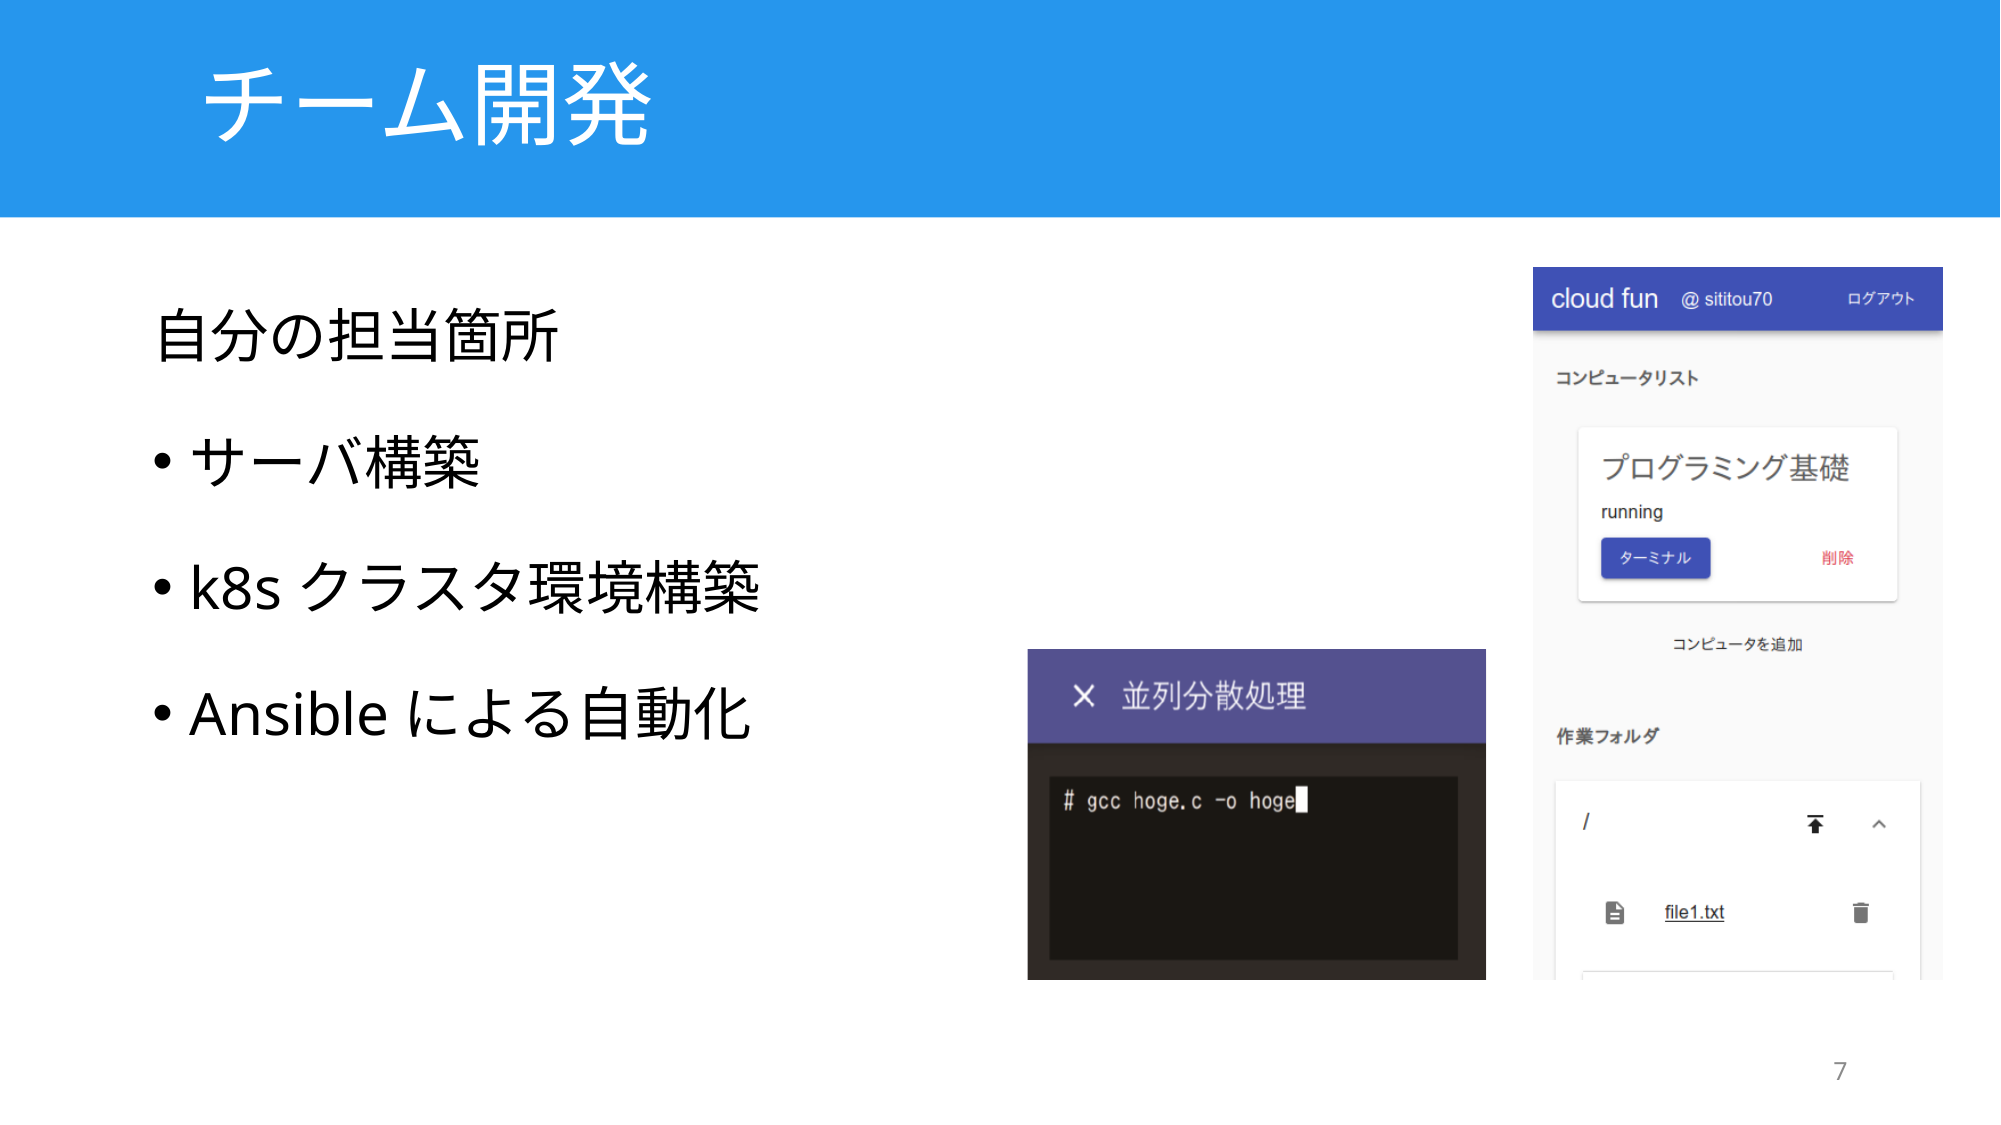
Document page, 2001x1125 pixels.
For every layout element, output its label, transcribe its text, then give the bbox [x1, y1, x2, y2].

slide_number 7 [1412, 1042, 1863, 1103]
text_box [1725, 0, 2000, 218]
title チーム開発 [0, 0, 1725, 218]
picture [1533, 267, 1943, 980]
list 自分の担当箇所 サーバ構築 k8sクラスタ環境構築 Ansibleによる自動化 [137, 299, 1863, 1014]
picture [1027, 649, 1487, 980]
